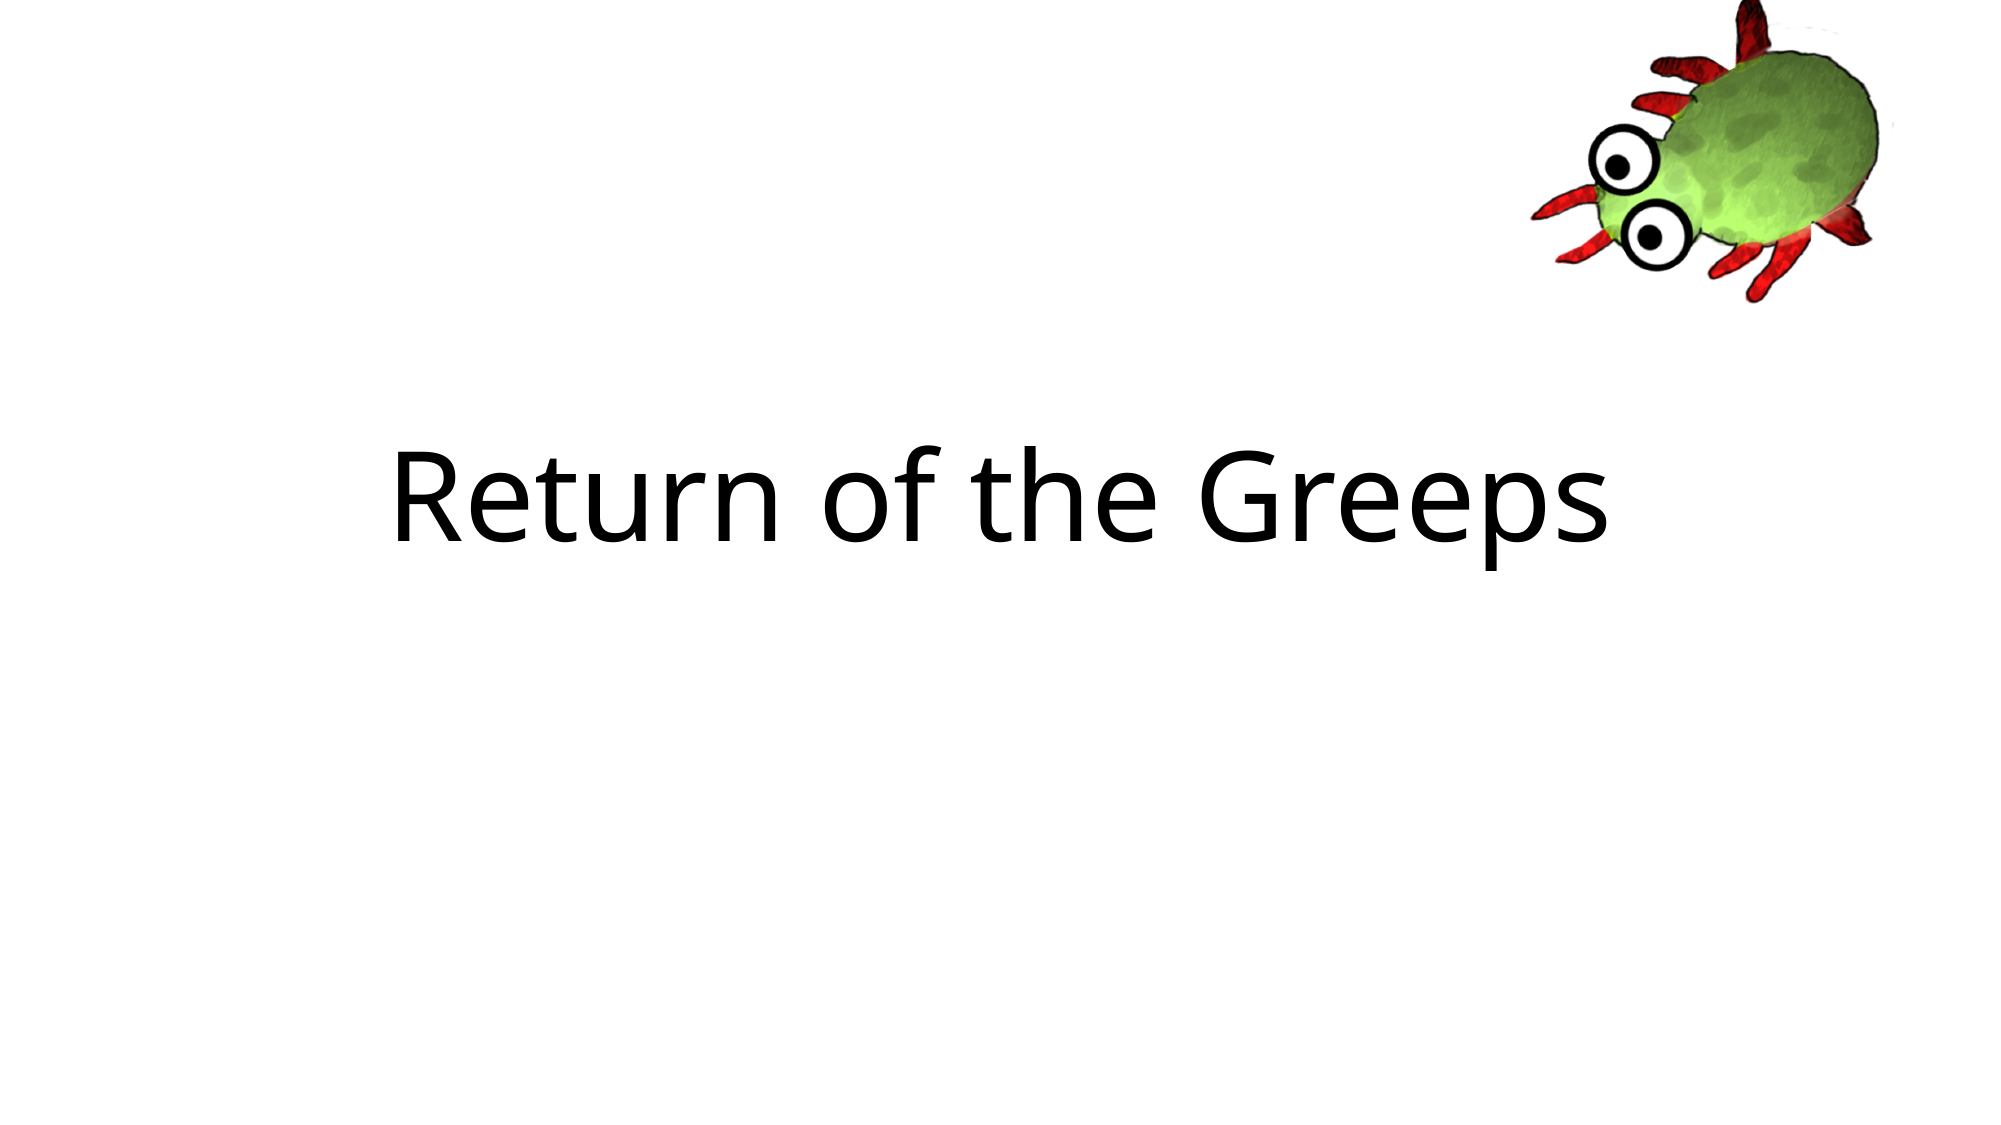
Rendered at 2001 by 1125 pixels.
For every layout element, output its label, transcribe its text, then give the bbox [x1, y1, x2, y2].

title Return of the Greeps [249, 184, 1750, 576]
picture [1473, 0, 1938, 384]
